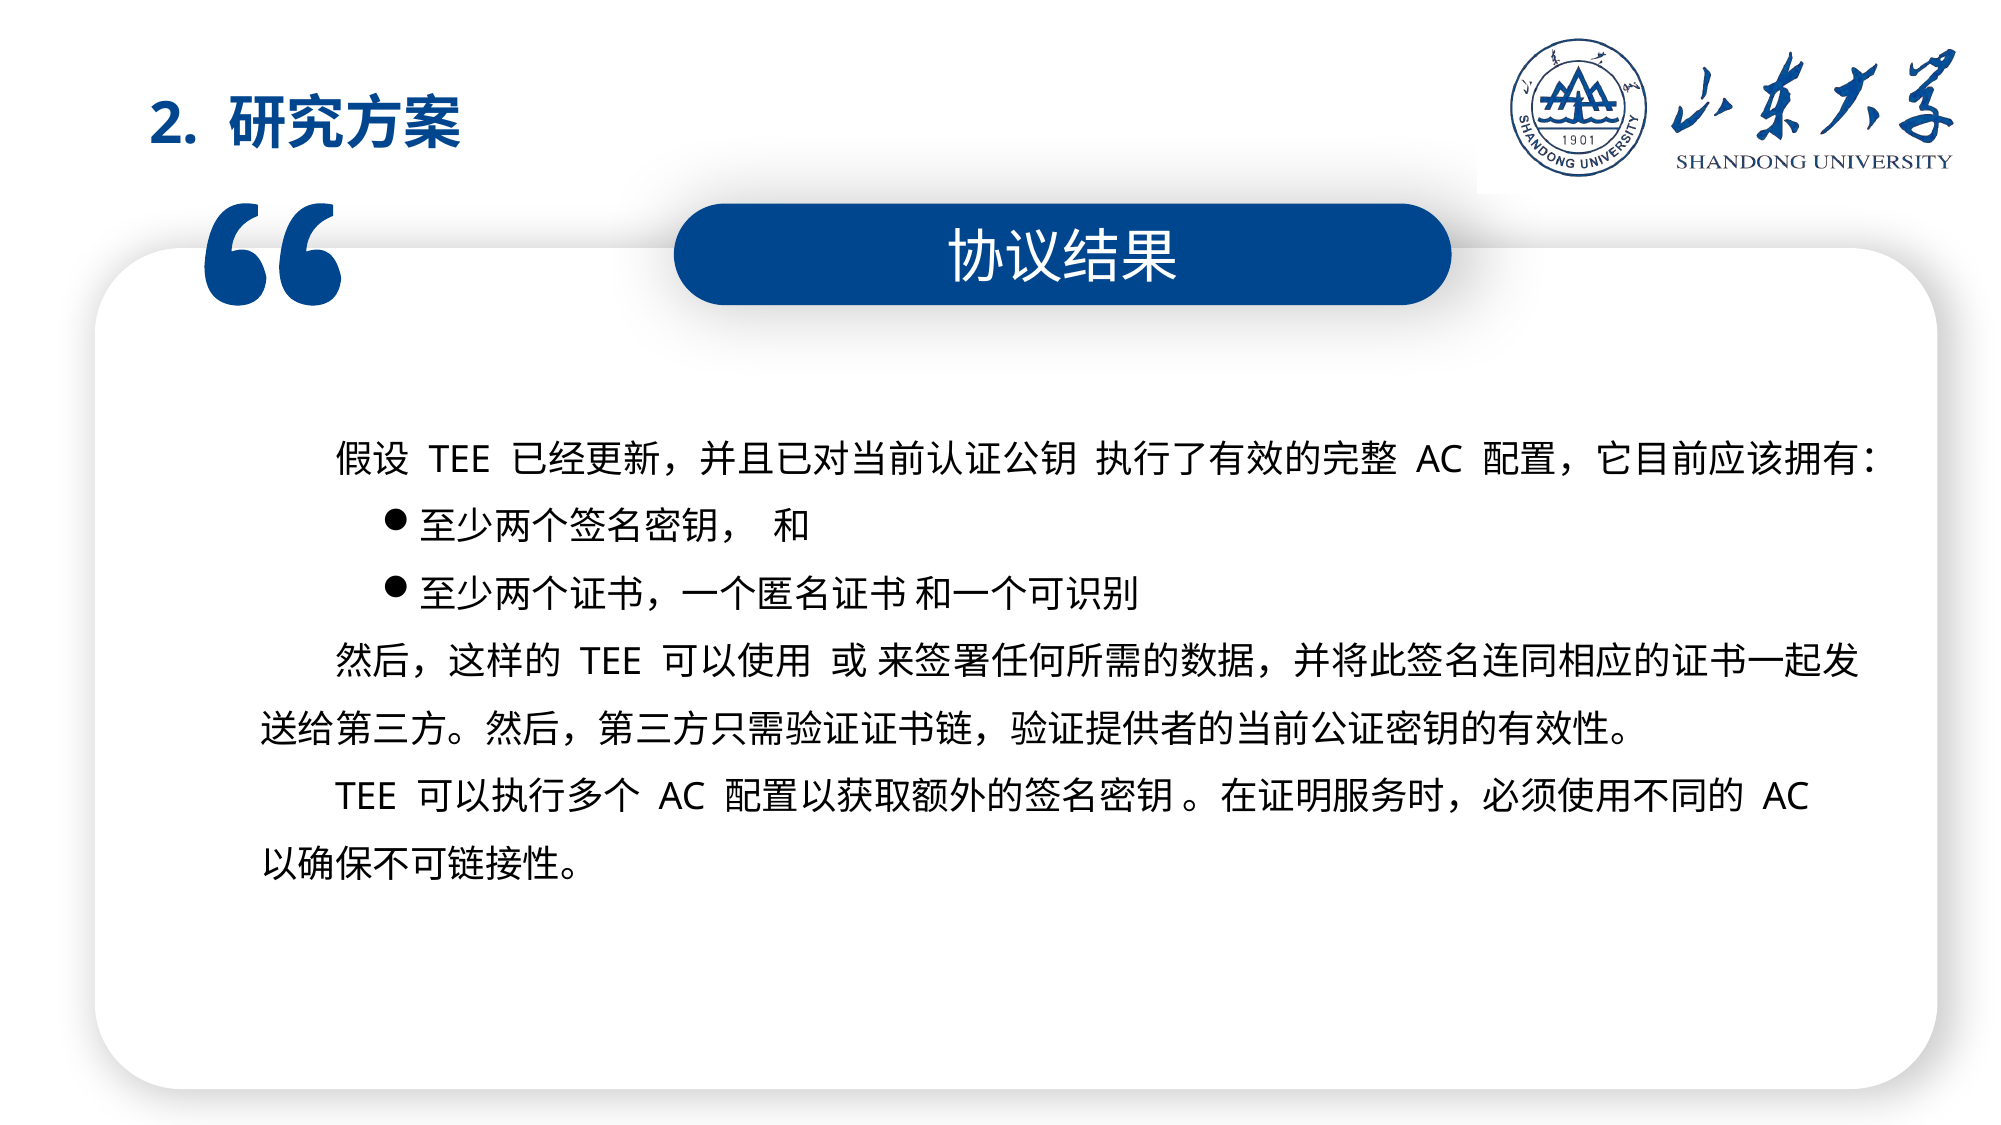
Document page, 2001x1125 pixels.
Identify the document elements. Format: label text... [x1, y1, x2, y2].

picture [1476, 22, 2000, 194]
text_box [93, 247, 1939, 1091]
text_box [203, 202, 268, 307]
text_box [278, 202, 343, 307]
text_box 协议结果 [672, 202, 1453, 307]
text_box 2. 研究方案 [134, 77, 1476, 163]
